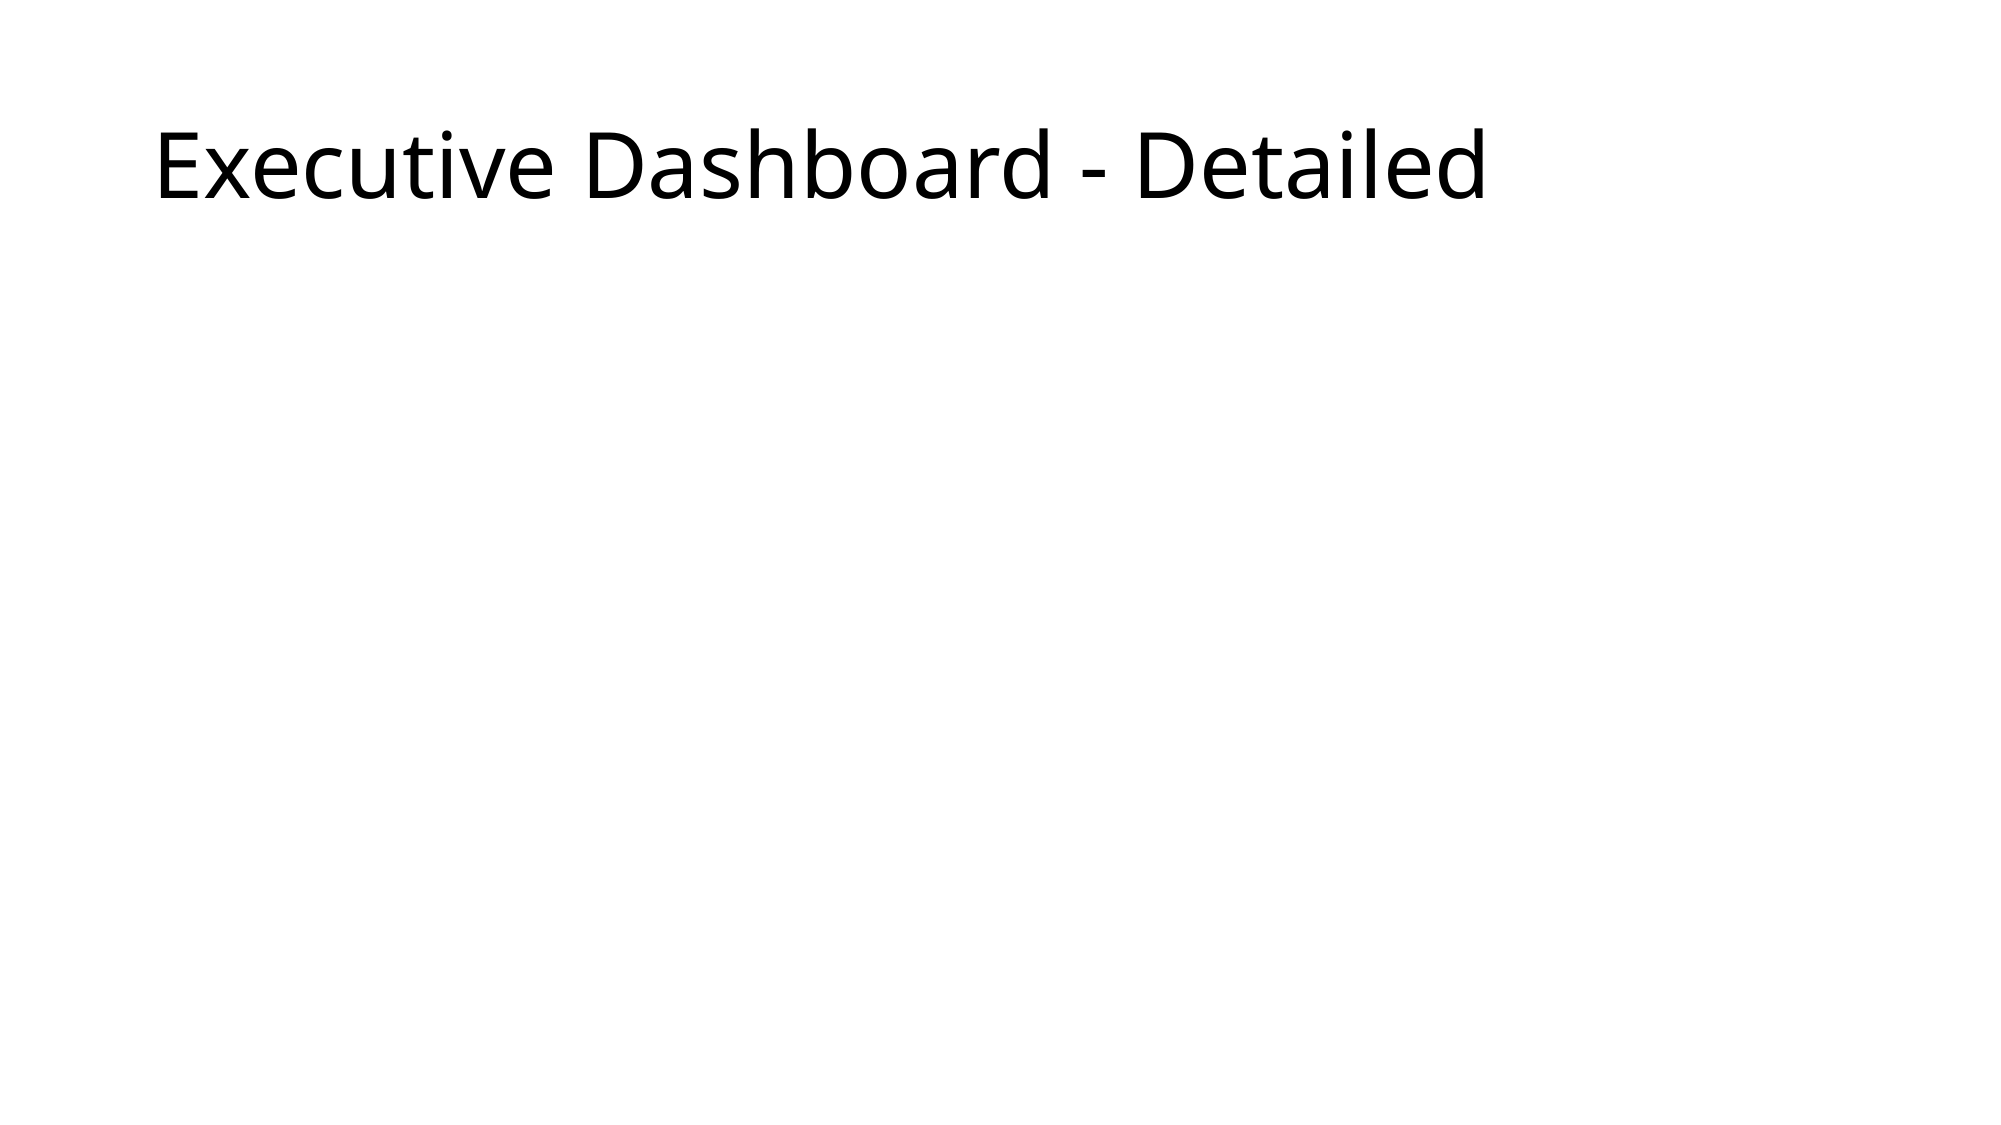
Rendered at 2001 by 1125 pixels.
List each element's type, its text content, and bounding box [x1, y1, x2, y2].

title Executive Dashboard - Detailed [137, 59, 1863, 278]
